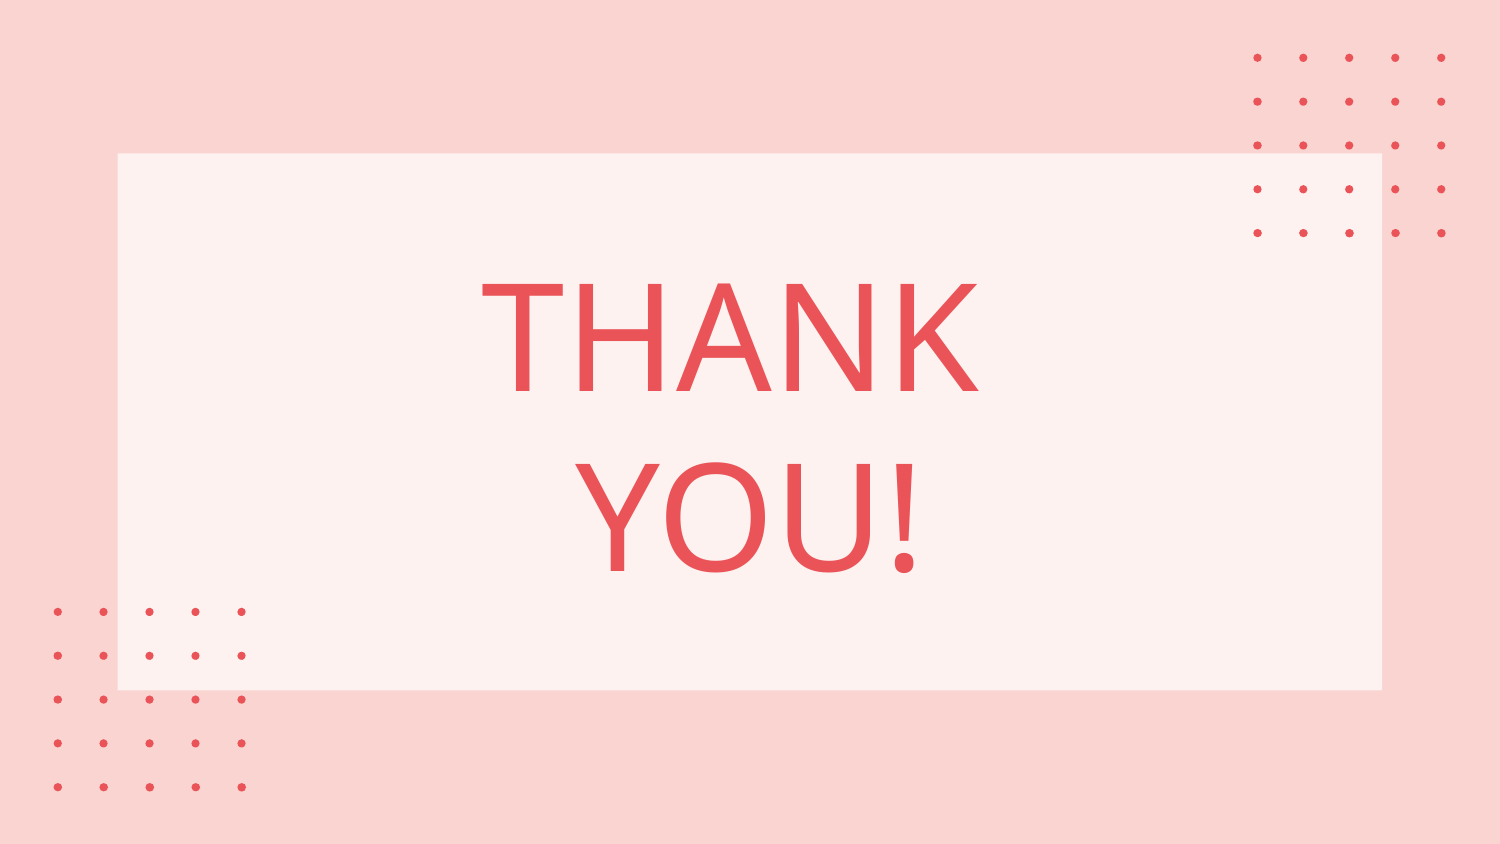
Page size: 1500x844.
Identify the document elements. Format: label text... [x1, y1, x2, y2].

title THANK YOU! [227, 214, 1273, 630]
